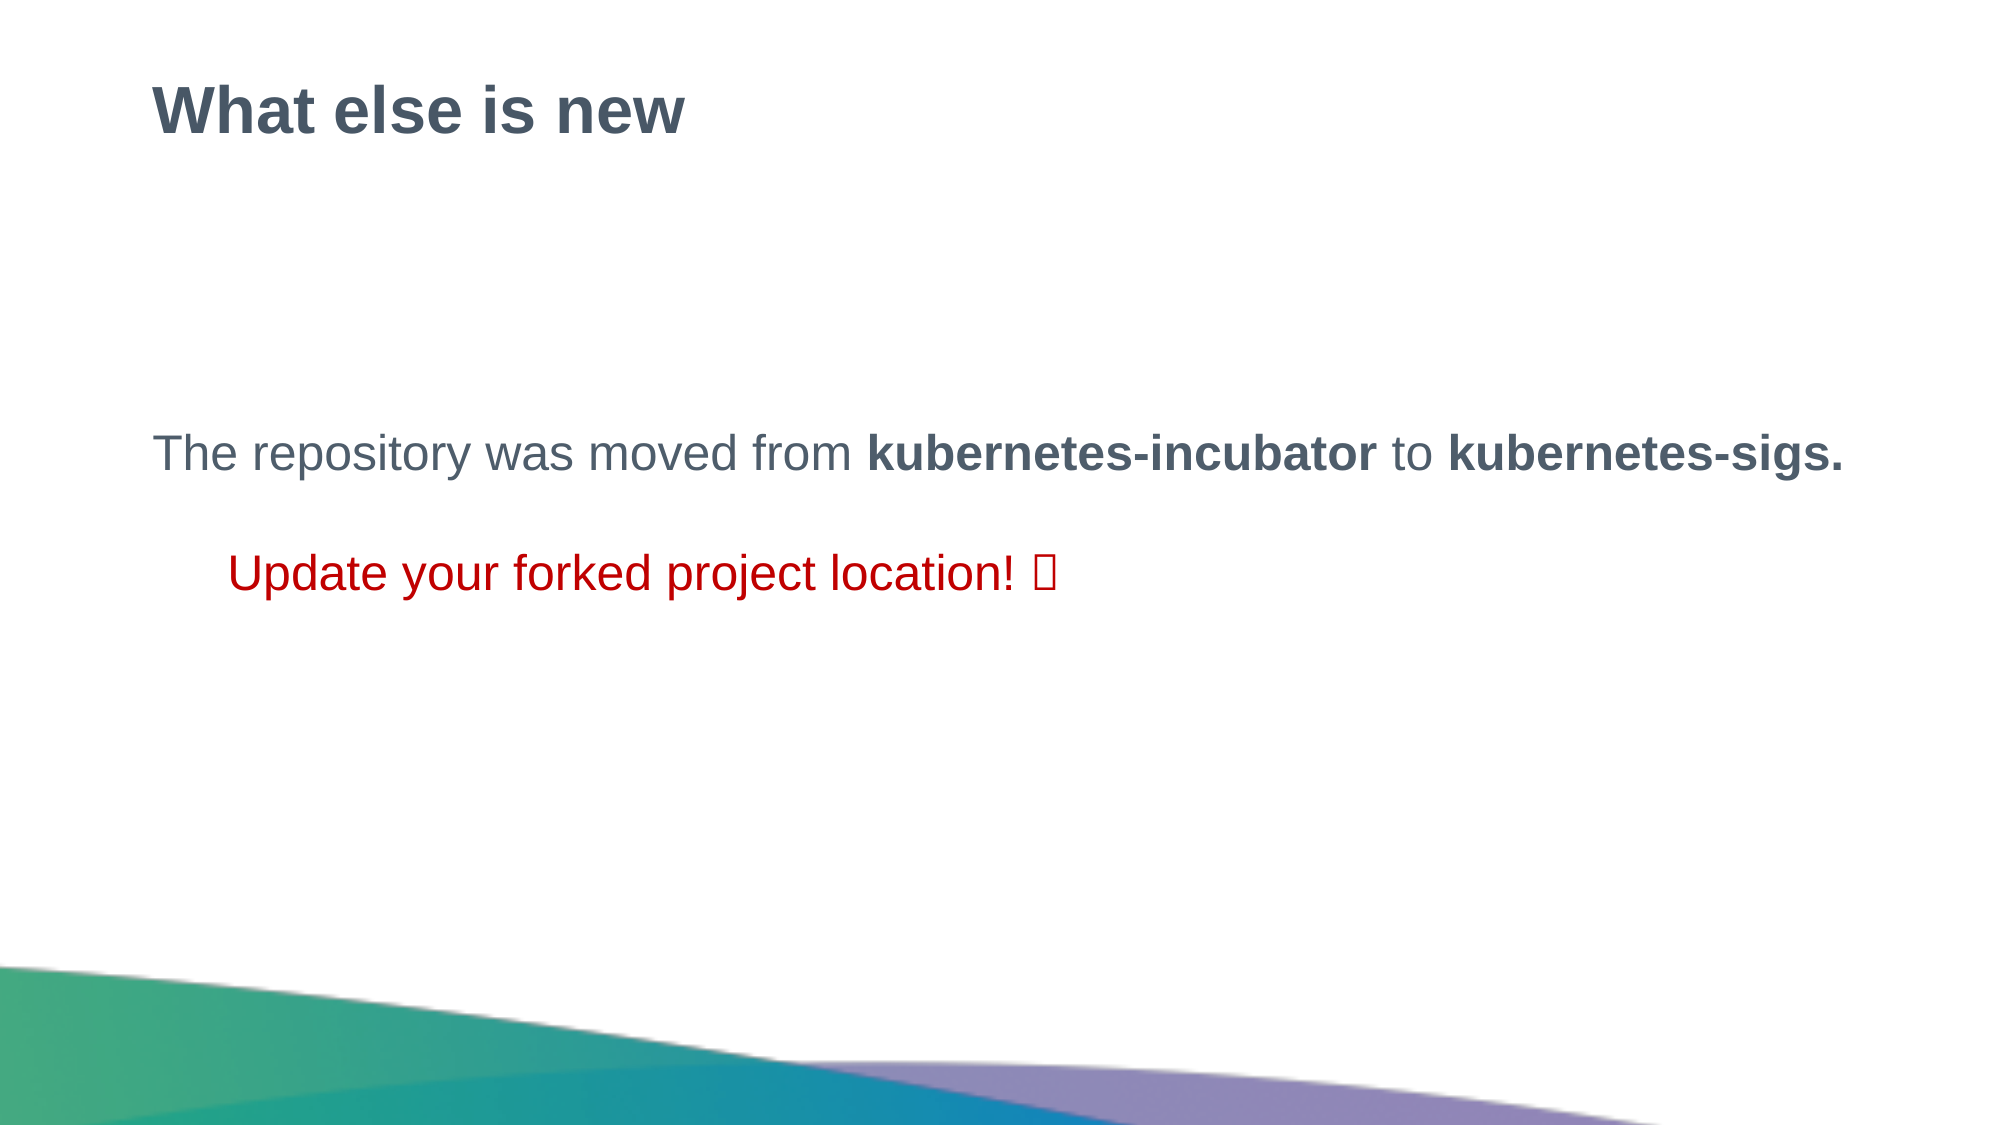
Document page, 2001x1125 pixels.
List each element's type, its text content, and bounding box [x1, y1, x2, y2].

picture [0, 610, 2001, 1125]
title What else is new [137, 59, 1863, 164]
text_box The repository was moved from kubernetes-incubator to kubernetes-sigs. Update your forked project location!  [137, 353, 2000, 609]
